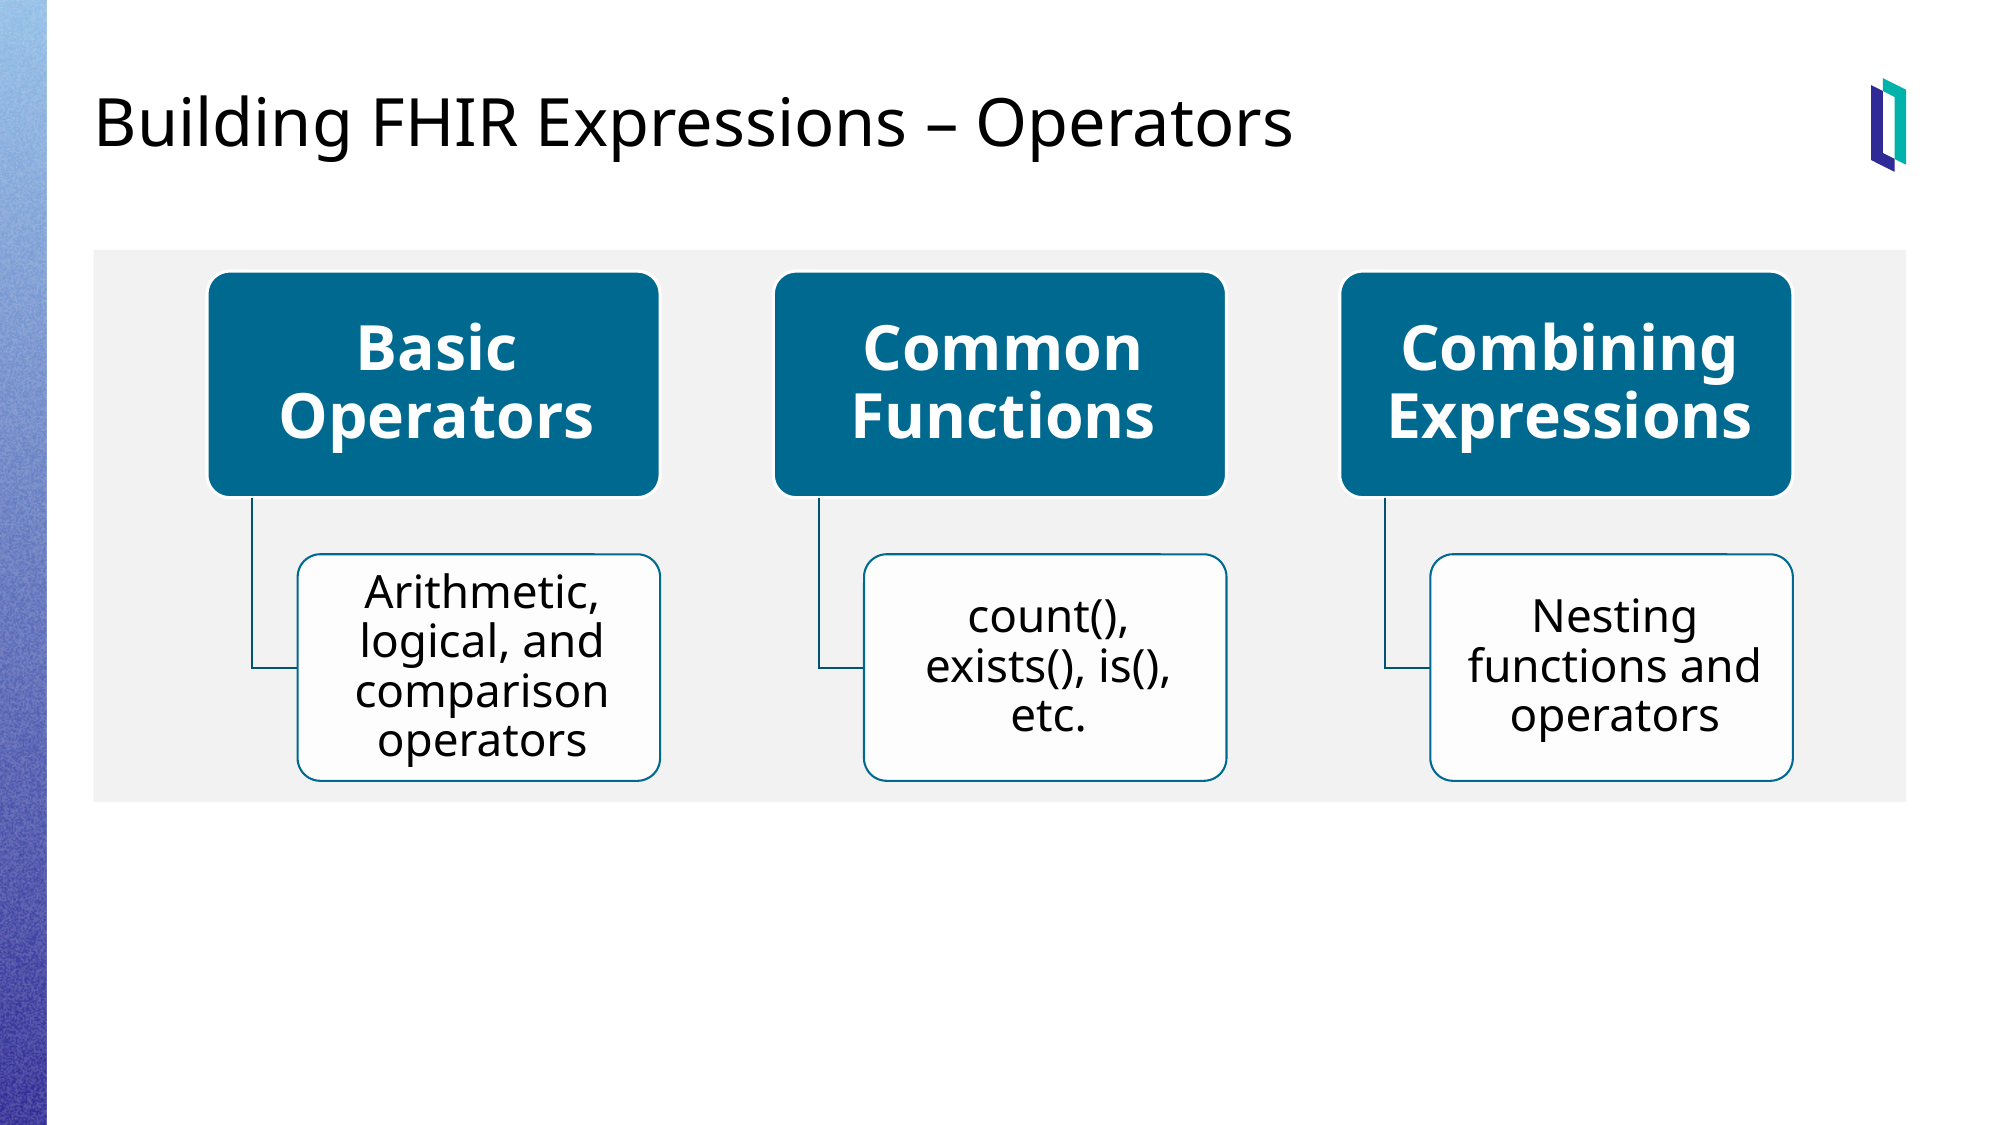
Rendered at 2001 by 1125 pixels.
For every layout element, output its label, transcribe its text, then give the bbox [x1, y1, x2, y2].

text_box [114, 270, 1886, 782]
title Building FHIR Expressions – Operators [93, 62, 1907, 188]
